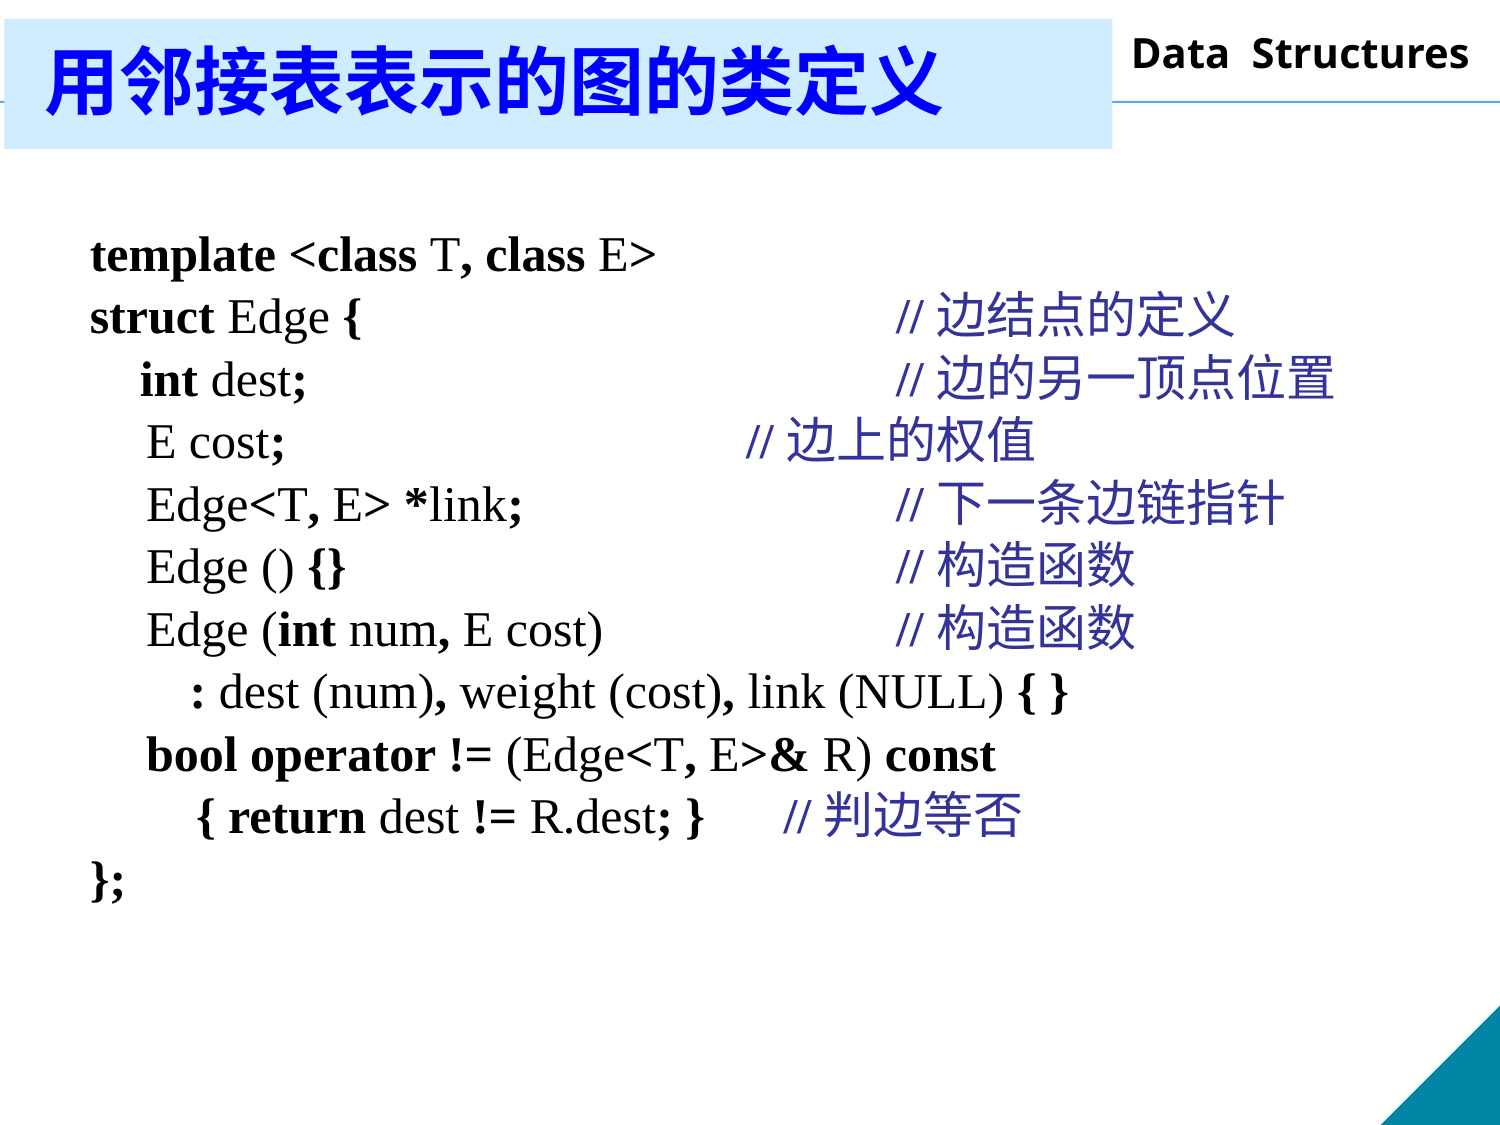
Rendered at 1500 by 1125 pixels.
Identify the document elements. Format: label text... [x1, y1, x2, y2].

text_box template <class T, class E> struct Edge { //边结点的定义 int dest; //边的另一顶点位置 E cost; //边上的权值 Edge<T, E> *link; //下一条边链指针 Edge () {} //构造函数 Edge (int num, E cost) //构造函数 : dest (num), weight (cost), link (NULL) { } bool operator != (Edge<T, E>& R) const { return dest != R.dest; } //判边等否 }; [74, 214, 1425, 1065]
text_box 用邻接表表示的图的类定义 [29, 19, 1380, 149]
